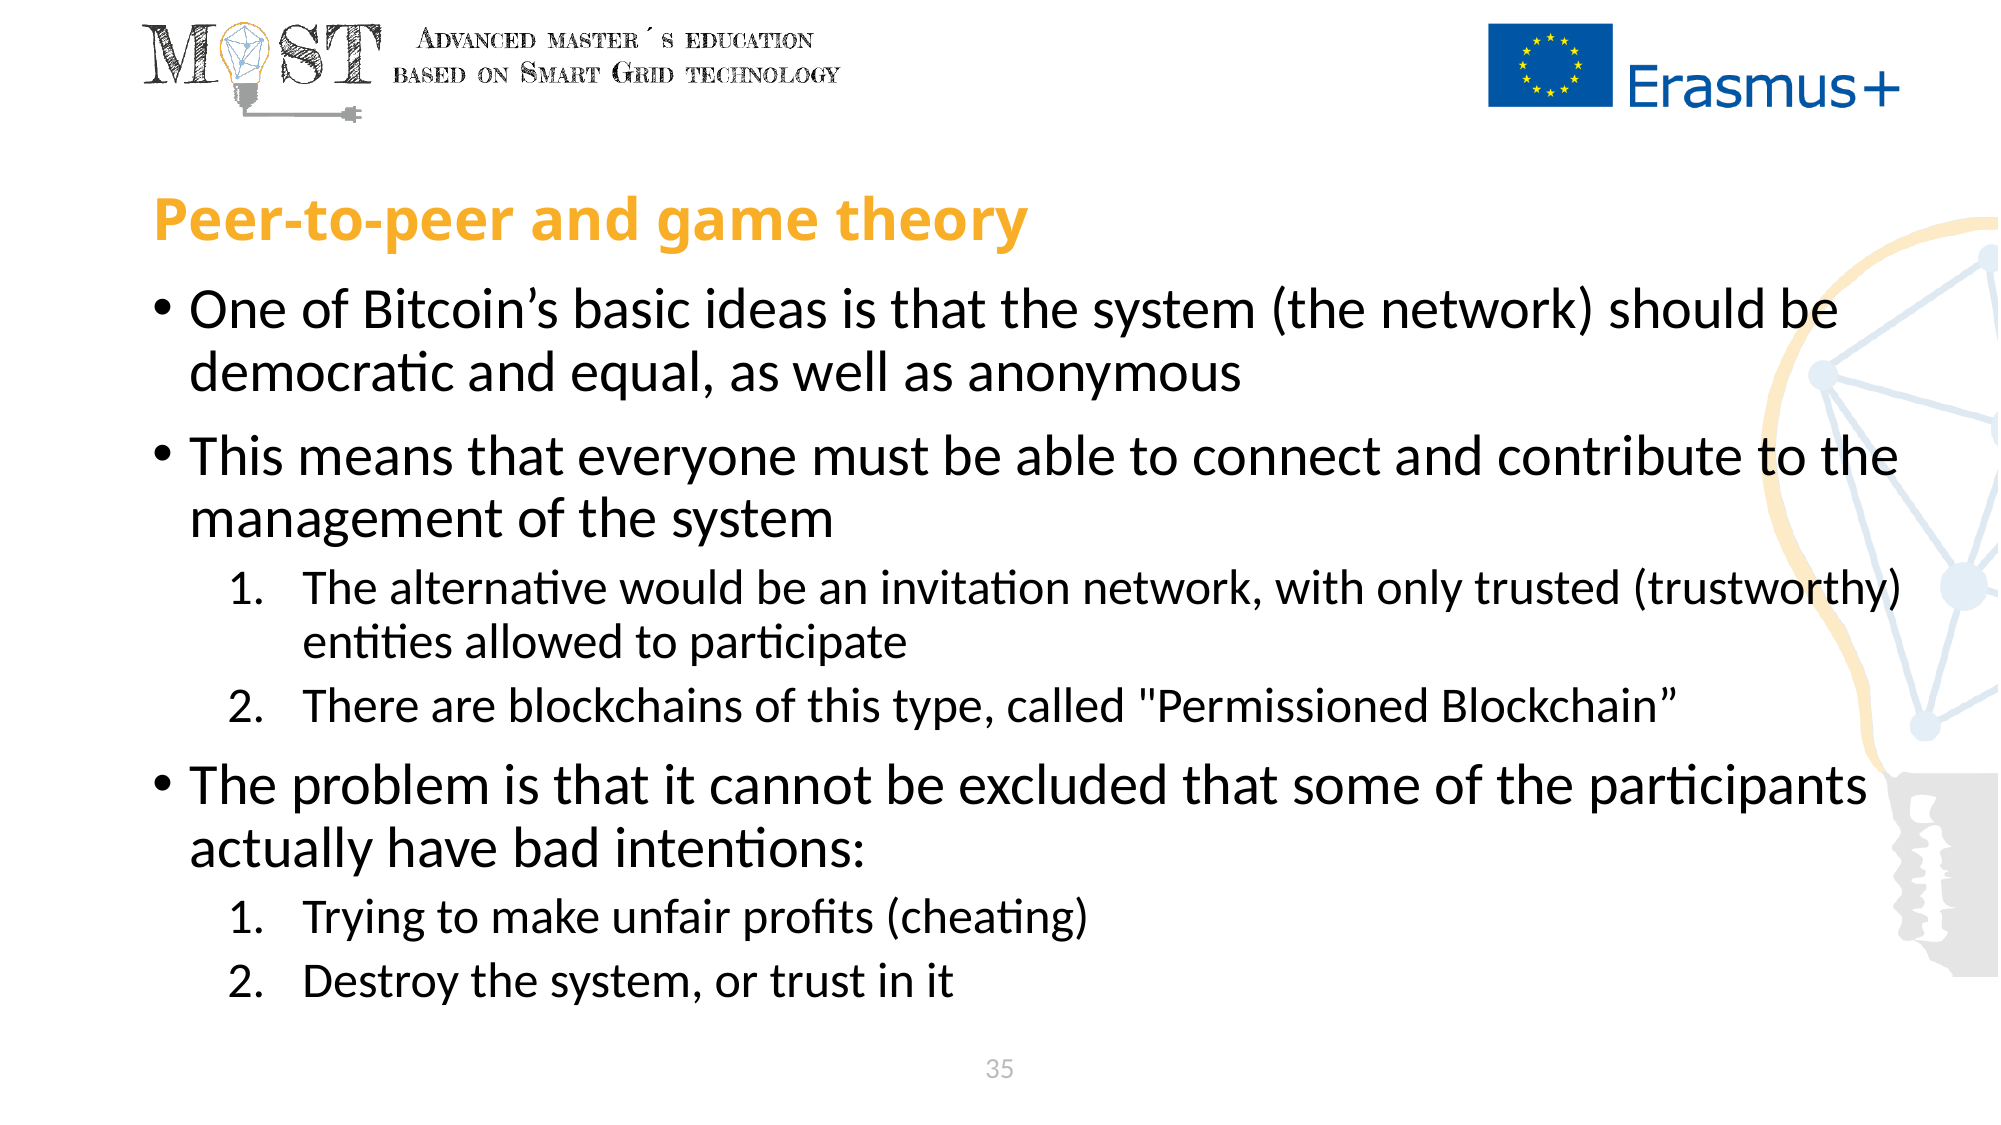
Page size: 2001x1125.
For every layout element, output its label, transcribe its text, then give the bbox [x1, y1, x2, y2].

picture [1464, 0, 1923, 131]
slide_number 35 [935, 1064, 1065, 1098]
title Peer-to-peer and game theory [137, 135, 1863, 270]
list One of Bitcoin’s basic ideas is that the system (the network) should be democratic and equal, as well as anonymous This means that everyone must be able to connect and contribute to the management of the system The alternative would be an invitation network, with only trusted (trustworthy) entities allowed to participate There are blockchains of this type, called "Permissioned Blockchain” The problem is that it cannot be excluded that some of the participants actually have bad intentions: Trying to make unfair profits (cheating) Destroy the system, or trust in it [137, 270, 1923, 1064]
picture [135, 22, 841, 130]
